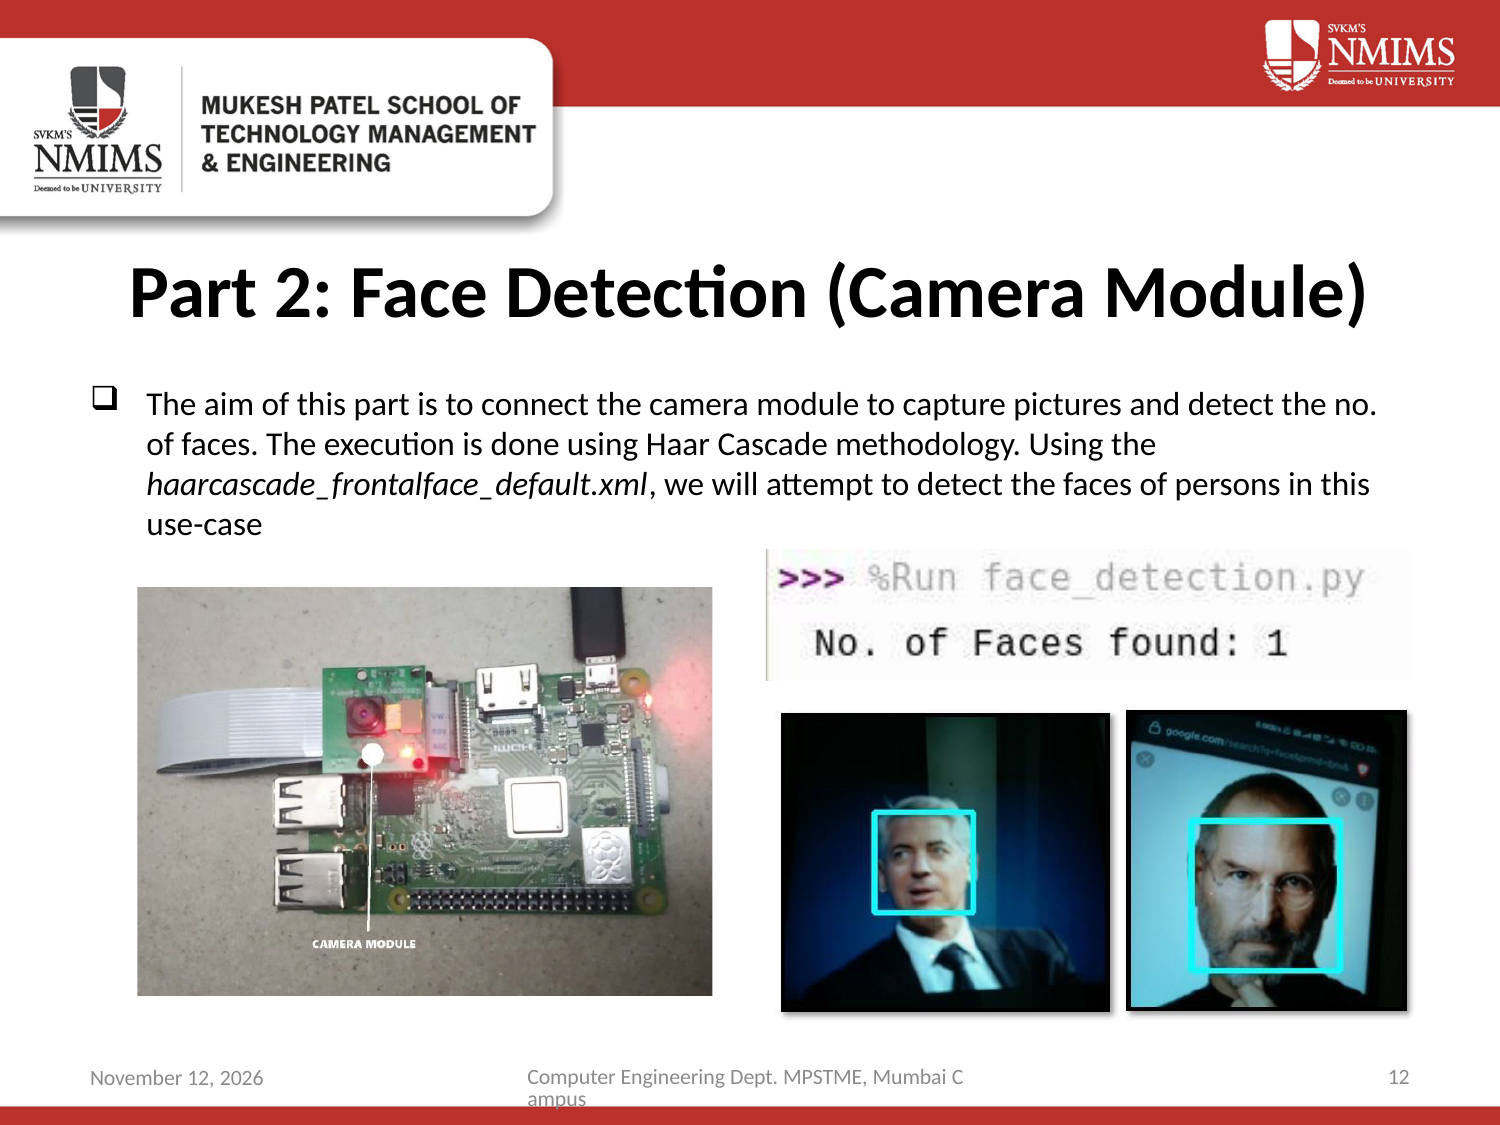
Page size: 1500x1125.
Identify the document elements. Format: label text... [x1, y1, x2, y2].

footer Computer Engineering Dept. MPSTME, Mumbai Campus [512, 1045, 988, 1106]
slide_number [75, 1046, 425, 1107]
slide_number 12 [1074, 1045, 1425, 1106]
list The aim of this part is to connect the camera module to capture pictures and detect the no. of faces. The execution is done using Haar Cascade methodology. Using the haarcascade_frontalface_default.xml, we will attempt to detect the faces of persons in this use-case [75, 375, 1425, 1043]
picture [0, 0, 1500, 1125]
title Part 2: Face Detection (Camera Module) [75, 212, 1425, 363]
